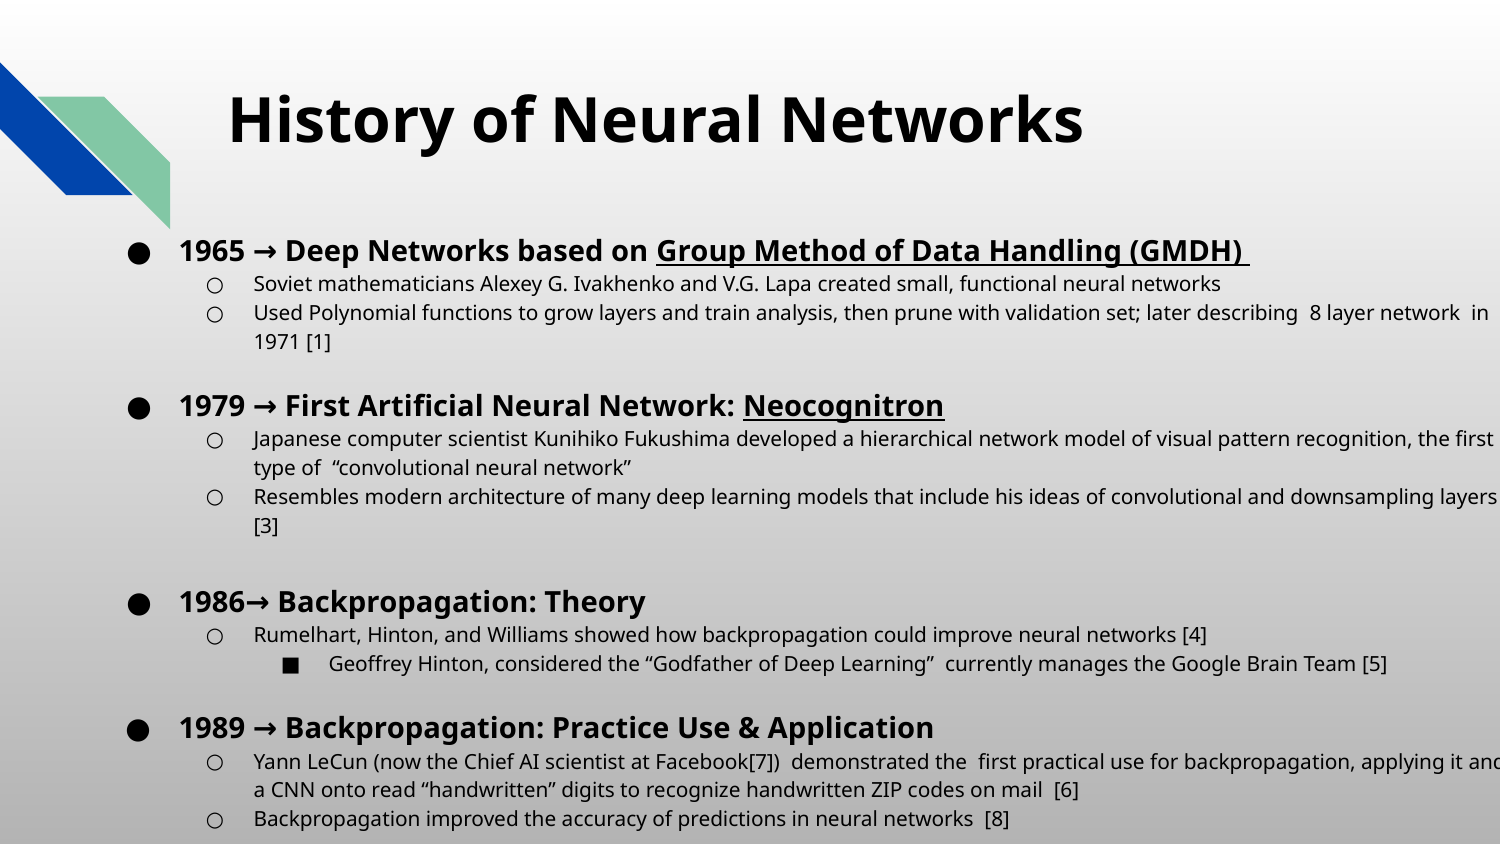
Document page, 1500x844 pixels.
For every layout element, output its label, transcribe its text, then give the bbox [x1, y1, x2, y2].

title History of Neural Networks [212, 64, 1368, 199]
text_box 1965 → Deep Networks based on Group Method of Data Handling (GMDH) Soviet mathematicians Alexey G. Ivakhenko and V.G. Lapa created small, functional neural networks Used Polynomial functions to grow layers and train analysis, then prune with validation set; later describing 8 layer network in 1971 [1] 1979 → First Artificial Neural Network: Neocognitron Japanese computer scientist Kunihiko Fukushima developed a hierarchical network model of visual pattern recognition, the first type of “convolutional neural network” Resembles modern architecture of many deep learning models that include his ideas of convolutional and downsampling layers [3] 1986→ Backpropagation: Theory Rumelhart, Hinton, and Williams showed how backpropagation could improve neural networks [4] Geoffrey Hinton, considered the “Godfather of Deep Learning” currently manages the Google Brain Team [5] 1989 → Backpropagation: Practice Use & Application Yann LeCun (now the Chief AI scientist at Facebook[7]) demonstrated the first practical use for backpropagation, applying it and a CNN onto read “handwritten” digits to recognize handwritten ZIP codes on mail [6] Backpropagation improved the accuracy of predictions in neural networks [8] [88, 199, 1500, 744]
